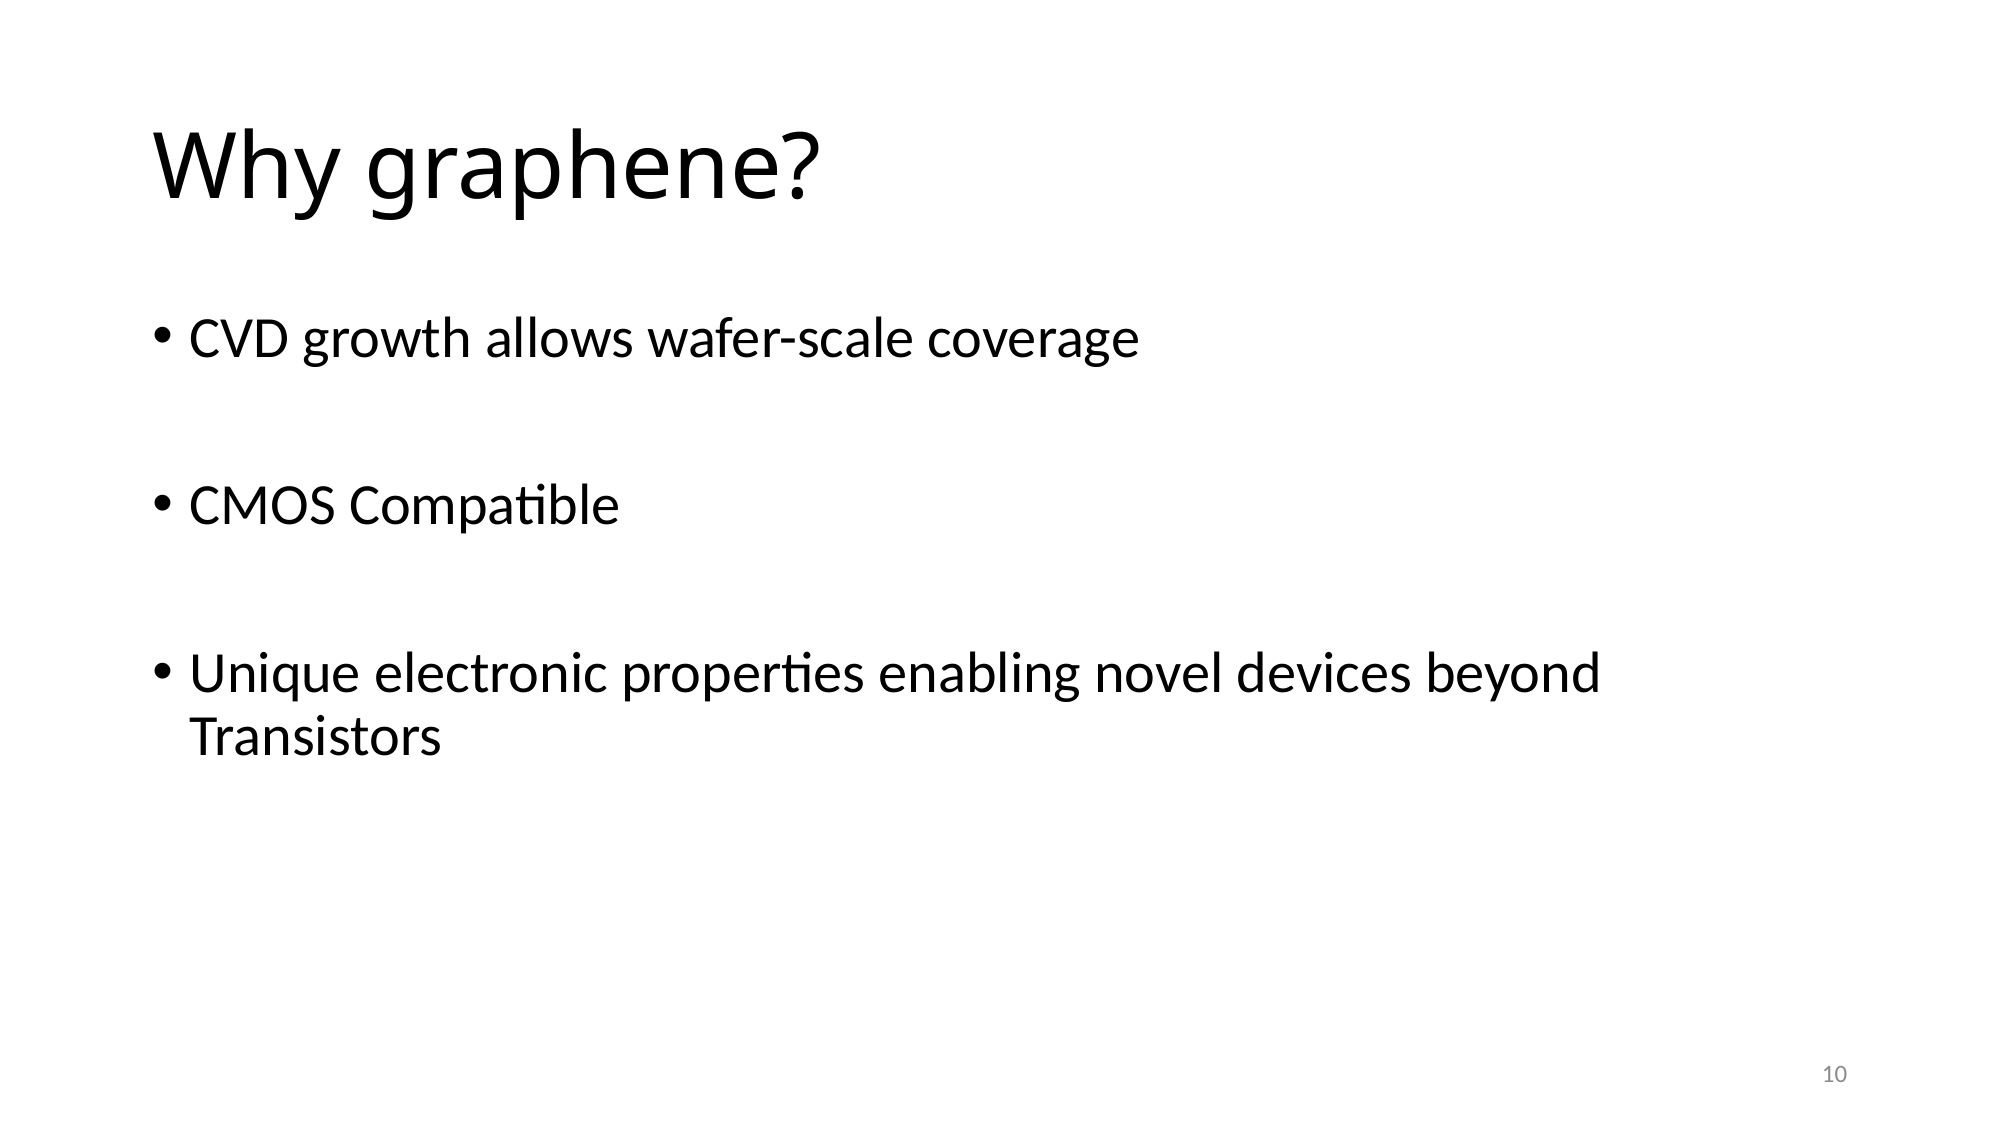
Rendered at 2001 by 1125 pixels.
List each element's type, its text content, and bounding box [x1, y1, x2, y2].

list CVD growth allows wafer-scale coverage CMOS Compatible Unique electronic properties enabling novel devices beyond Transistors [137, 299, 1863, 1014]
title Why graphene? [137, 59, 1863, 278]
slide_number 10 [1412, 1042, 1863, 1103]
